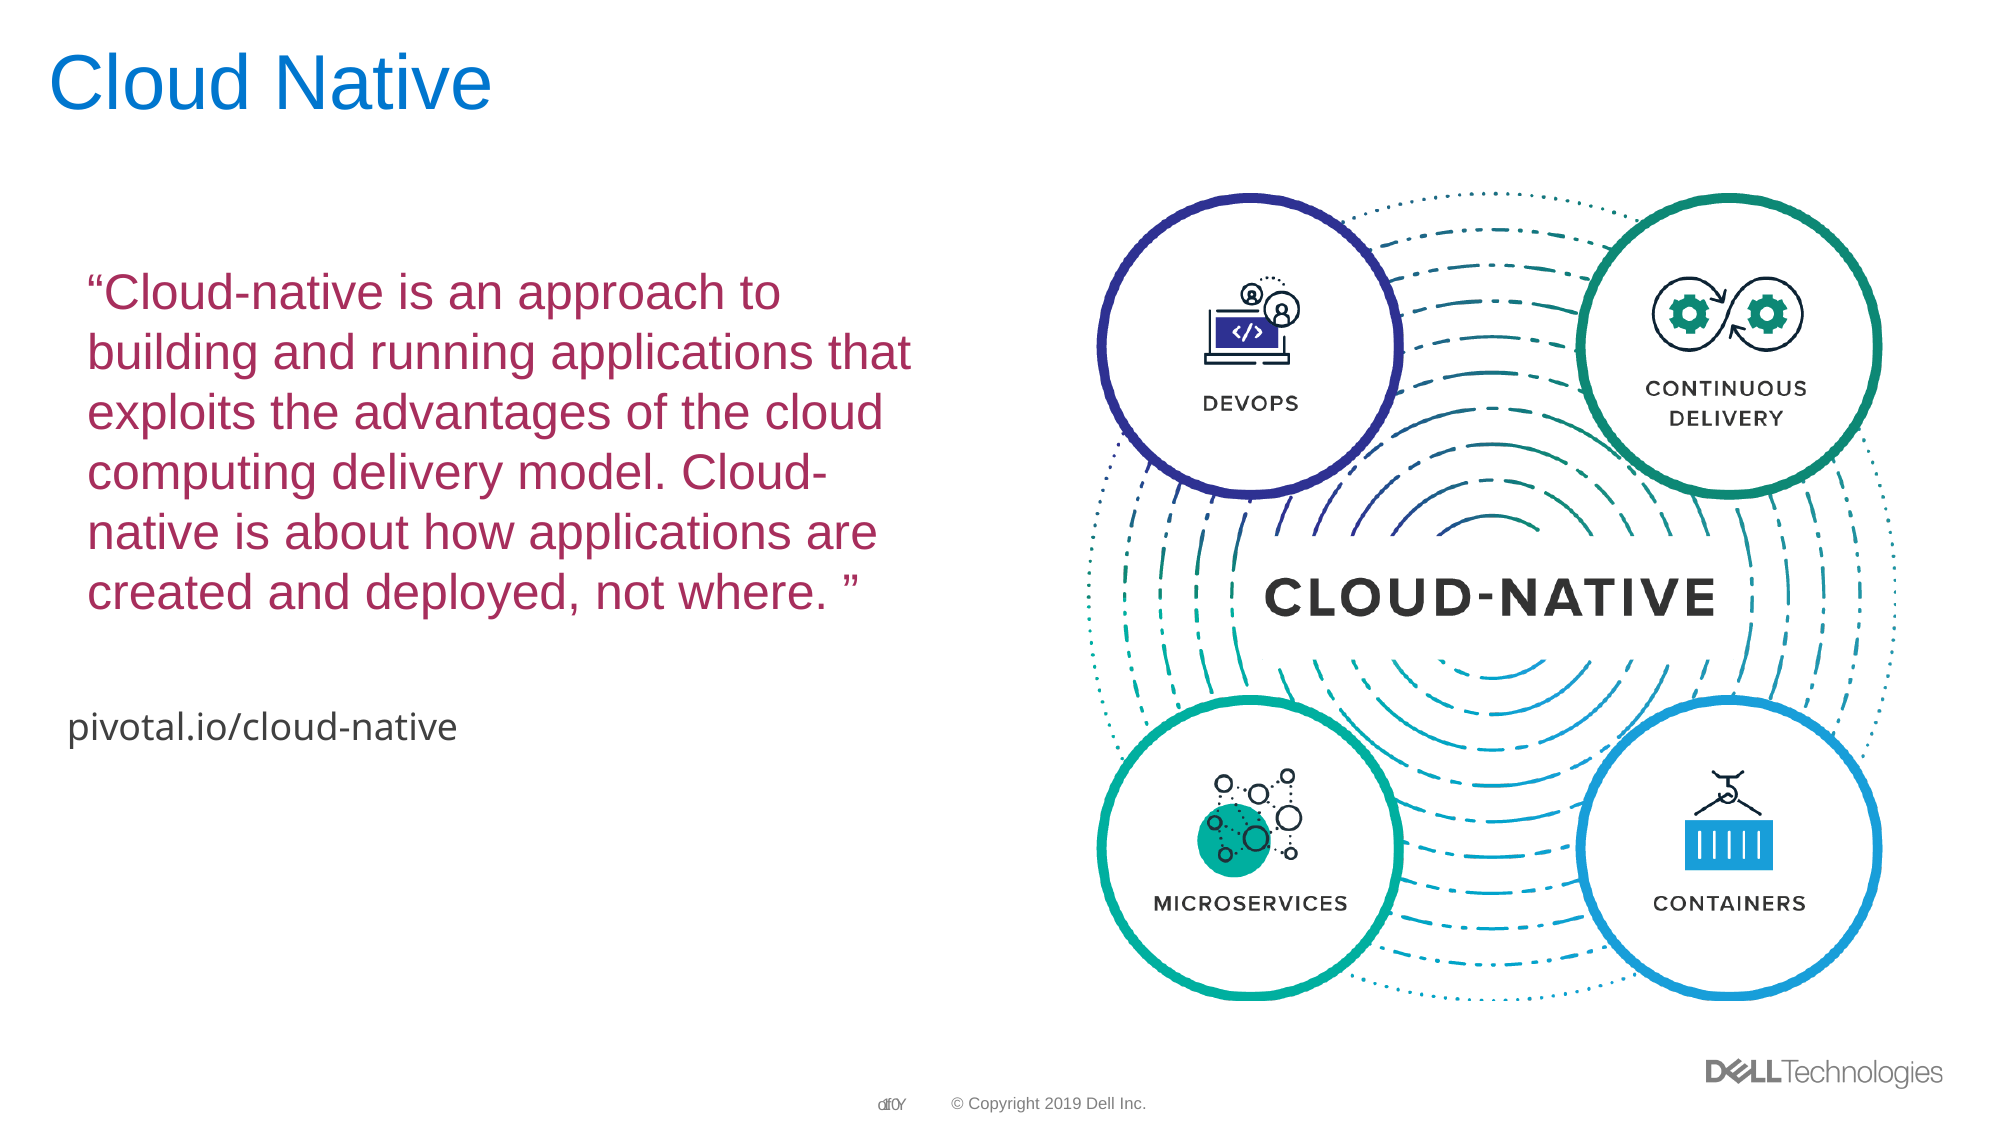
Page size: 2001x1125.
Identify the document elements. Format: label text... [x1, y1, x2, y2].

picture [1706, 1058, 1943, 1089]
title Cloud Native [48, 42, 1924, 127]
text_box pivotal.io/cloud-native [52, 696, 500, 756]
text_box “Cloud-native is an approach to building and running applications that exploits the advantages of the cloud computing delivery model. Cloud-native is about how applications are created and deployed, not where. ” [87, 259, 938, 620]
picture [1086, 191, 1896, 1001]
